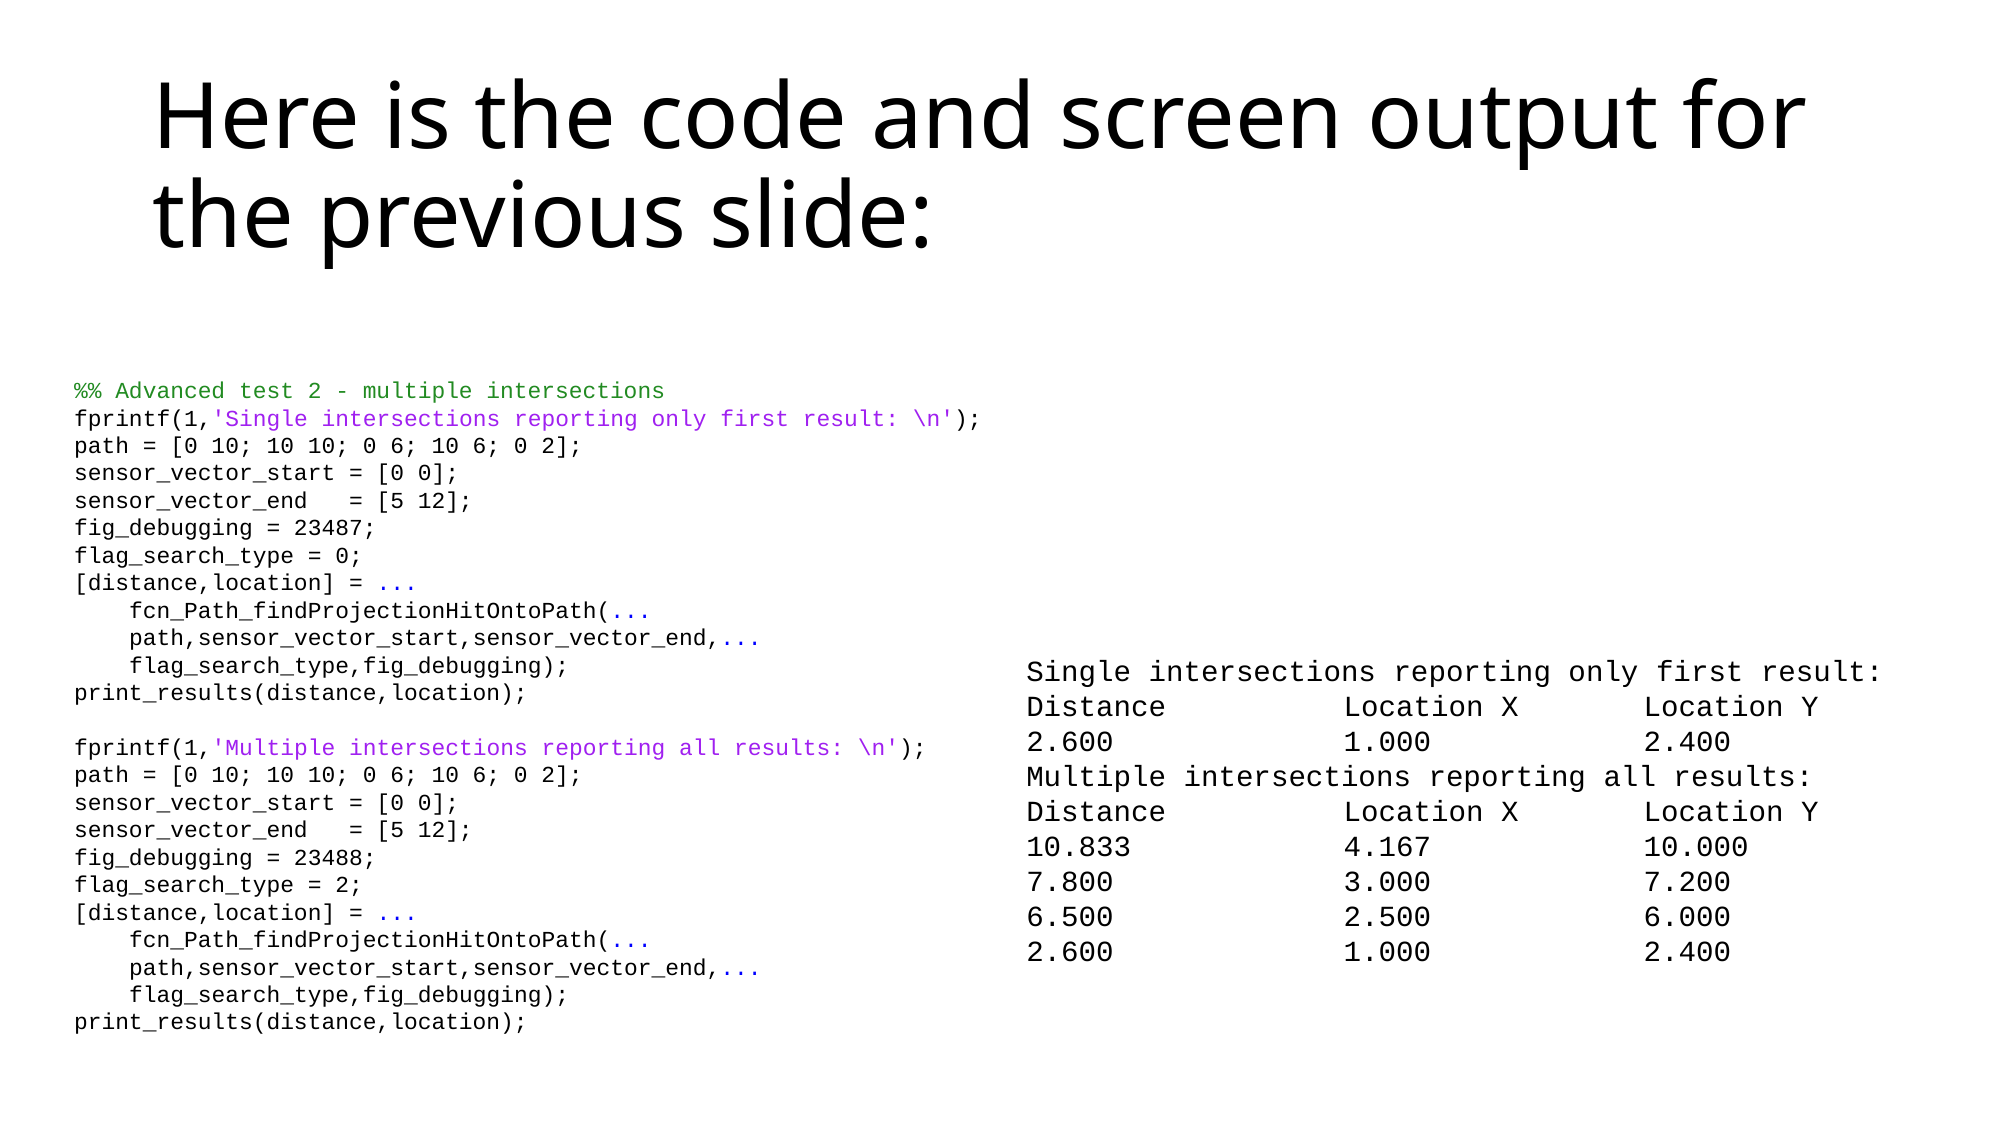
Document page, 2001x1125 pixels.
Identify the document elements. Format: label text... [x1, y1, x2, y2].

text_box %% Advanced test 2 - multiple intersections fprintf(1,'Single intersections reporting only first result: \n'); path = [0 10; 10 10; 0 6; 10 6; 0 2]; sensor_vector_start = [0 0]; sensor_vector_end = [5 12]; fig_debugging = 23487; flag_search_type = 0; [distance,location] = ... fcn_Path_findProjectionHitOntoPath(... path,sensor_vector_start,sensor_vector_end,... flag_search_type,fig_debugging); print_results(distance,location); fprintf(1,'Multiple intersections reporting all results: \n'); path = [0 10; 10 10; 0 6; 10 6; 0 2]; sensor_vector_start = [0 0]; sensor_vector_end = [5 12]; fig_debugging = 23488; flag_search_type = 2; [distance,location] = ... fcn_Path_findProjectionHitOntoPath(... path,sensor_vector_start,sensor_vector_end,... flag_search_type,fig_debugging); print_results(distance,location); [59, 368, 1167, 1070]
title Here is the code and screen output for the previous slide: [137, 59, 1863, 278]
text_box Single intersections reporting only first result: Distance Location X Location Y 2.600 1.000 2.400 Multiple intersections reporting all results: Distance Location X Location Y 10.833 4.167 10.000 7.800 3.000 7.200 6.500 2.500 6.000 2.600 1.000 2.400 [1011, 645, 1917, 975]
